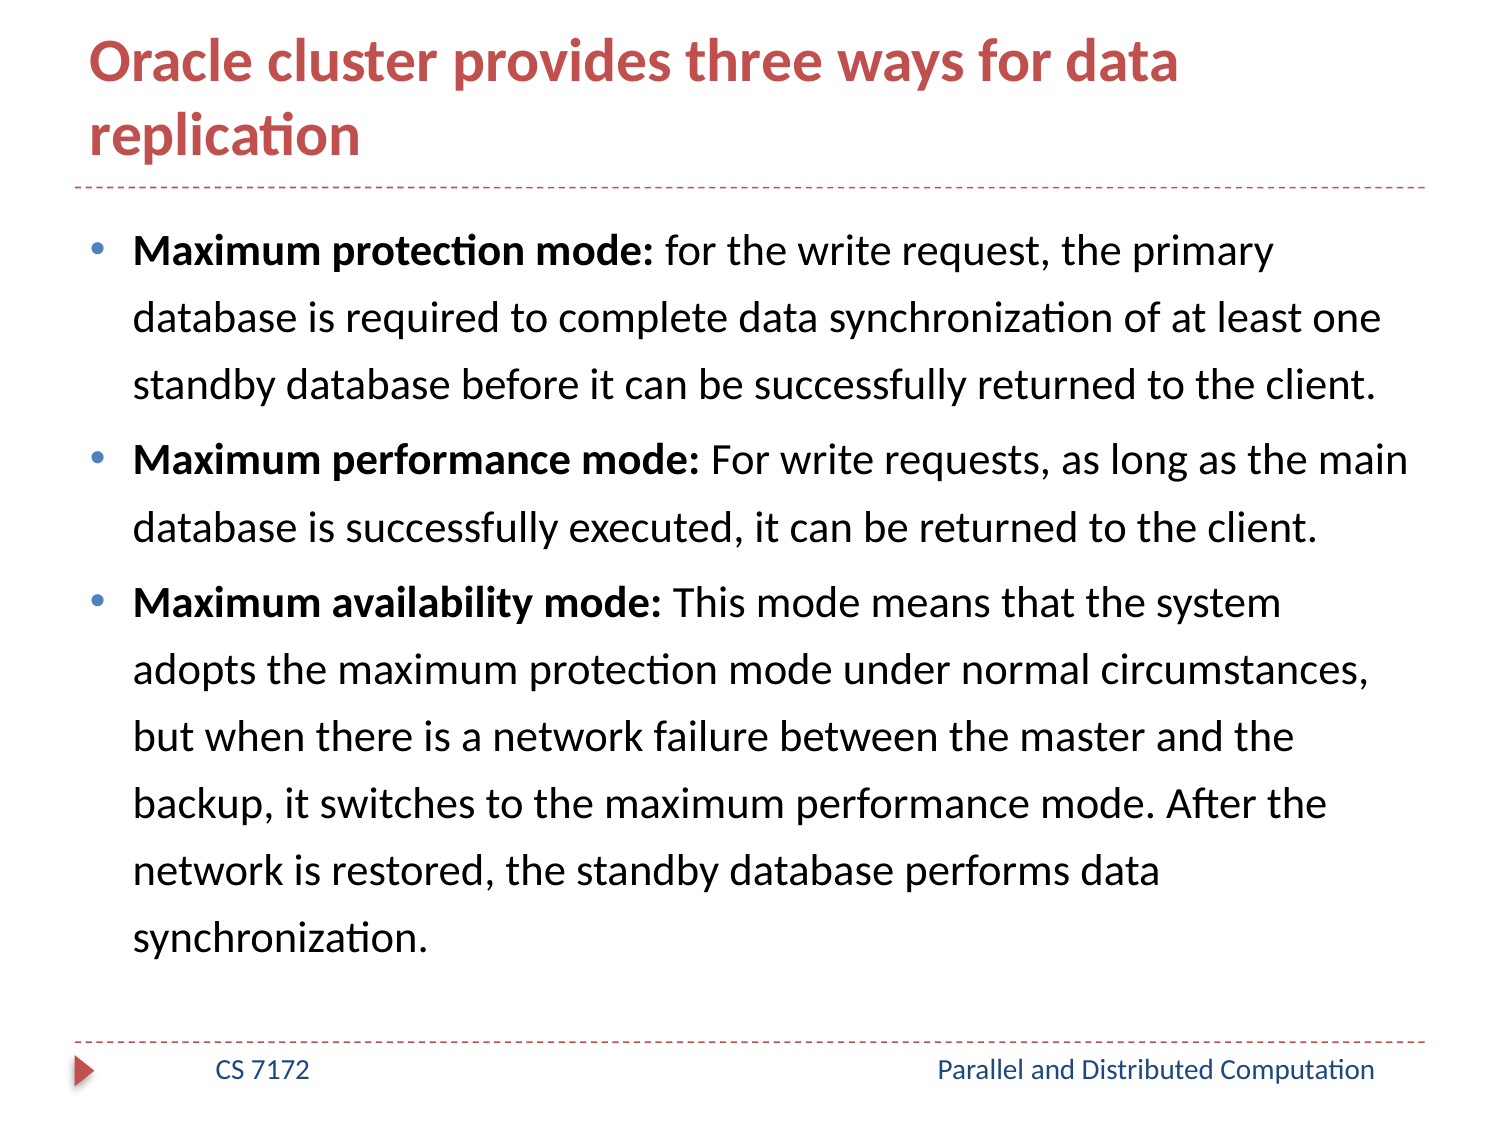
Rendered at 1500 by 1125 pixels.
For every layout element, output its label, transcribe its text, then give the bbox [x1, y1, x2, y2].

list Maximum protection mode: for the write request, the primary database is required to complete data synchronization of at least one standby database before it can be successfully returned to the client. Maximum performance mode: For write requests, as long as the main database is successfully executed, it can be returned to the client. Maximum availability mode: This mode means that the system adopts the maximum protection mode under normal circumstances, but when there is a network failure between the master and the backup, it switches to the maximum performance mode. After the network is restored, the standby database performs data synchronization. [75, 200, 1425, 1010]
slide_number Parallel and Distributed Computation [887, 1042, 1426, 1103]
title Oracle cluster provides three ways for data replication [75, 12, 1425, 175]
slide_number CS 7172 [100, 1042, 426, 1103]
